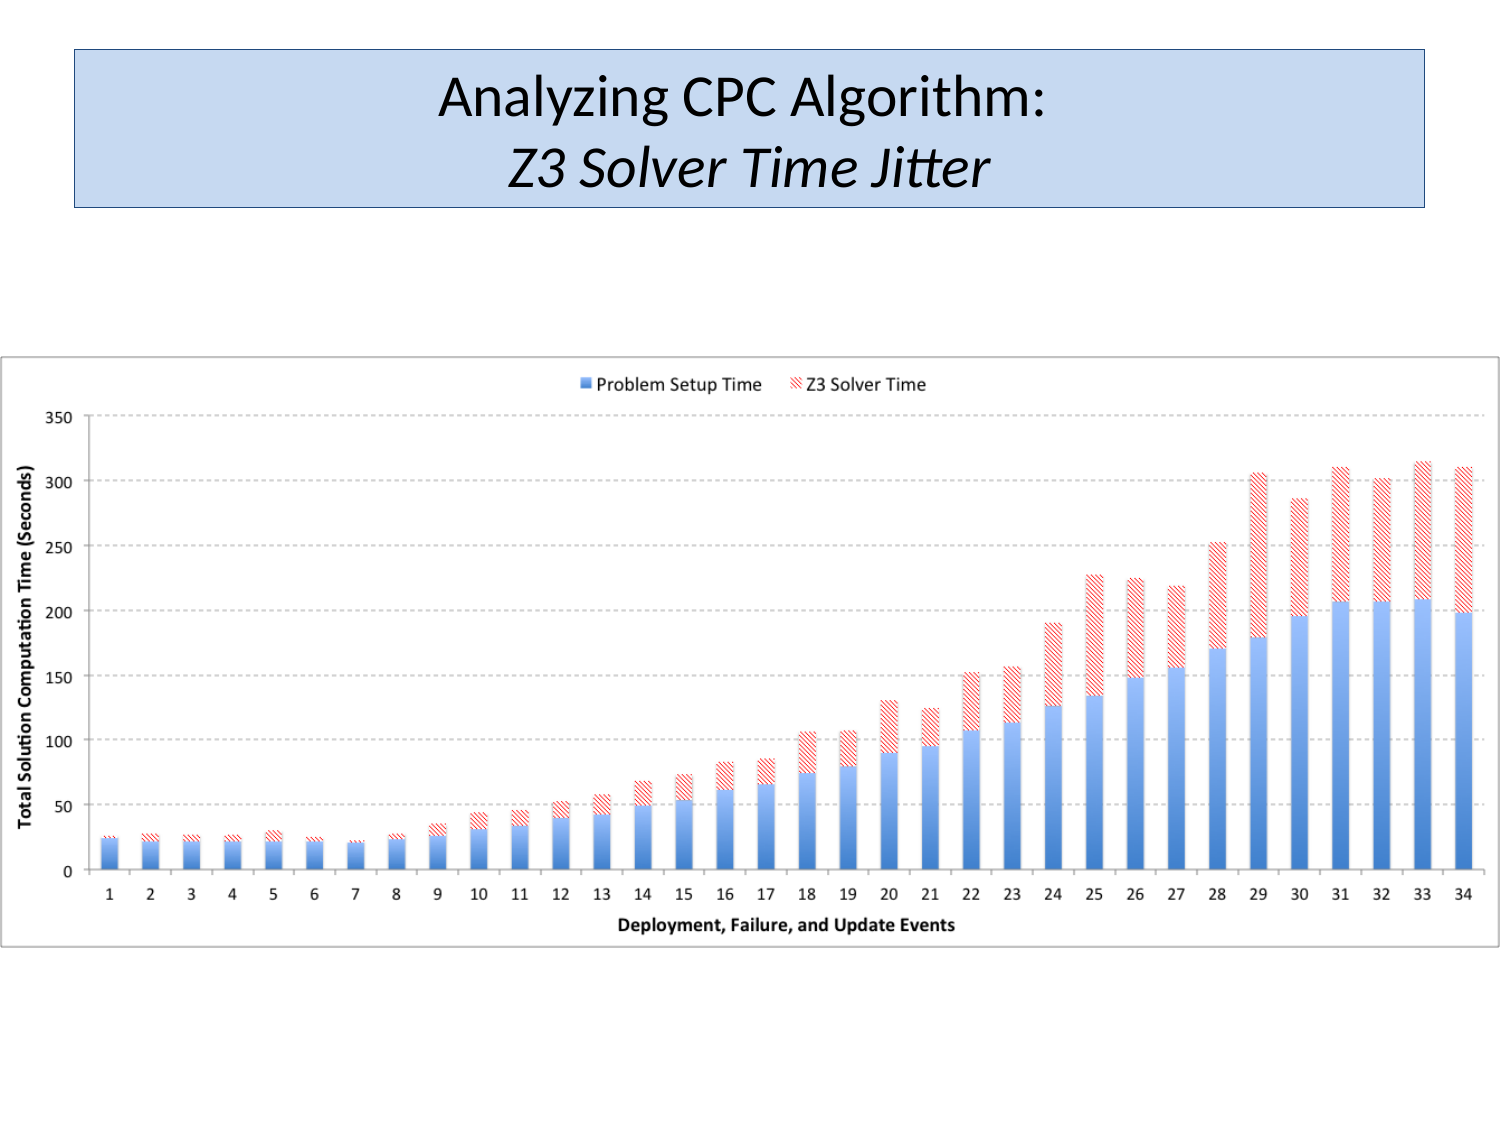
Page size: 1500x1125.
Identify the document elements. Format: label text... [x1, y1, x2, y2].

picture [0, 356, 1500, 948]
text_box Analyzing CPC Algorithm: Z3 Solver Time Jitter [74, 49, 1425, 208]
